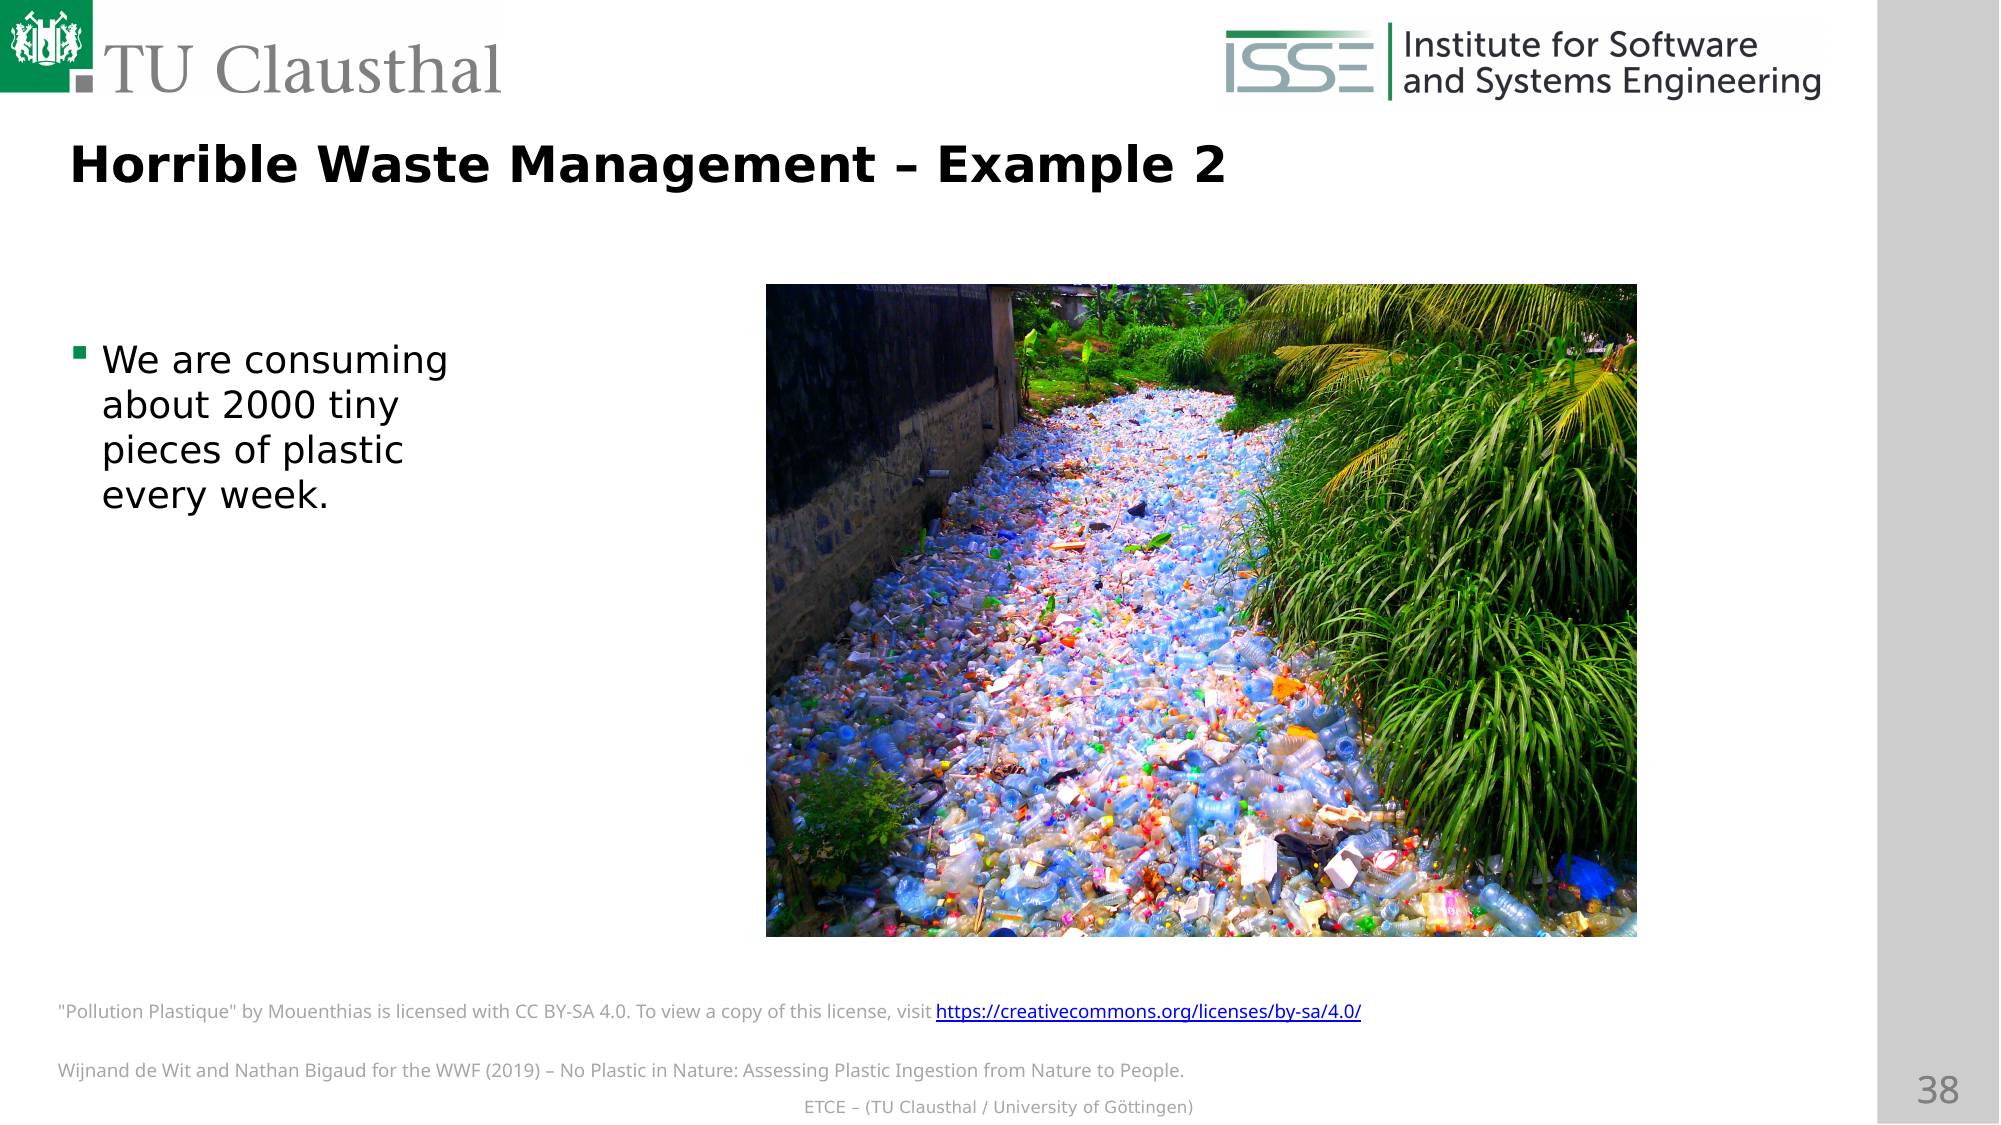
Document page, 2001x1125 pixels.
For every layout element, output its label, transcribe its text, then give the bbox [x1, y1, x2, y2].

text_box We are consuming about 2000 tiny pieces of plastic every week. That is a credit card every week! That’s approximately 21 grams a month, or just over 250 grams a year. [54, 208, 528, 992]
picture [1218, 22, 1826, 107]
text_box Wijnand de Wit and Nathan Bigaud for the WWF (2019) – No Plastic in Nature: Assessing Plastic Ingestion from Nature to People. [43, 1051, 1260, 1089]
picture [0, 0, 501, 93]
text_box "Pollution Plastique" by Mouenthias is licensed with CC BY-SA 4.0. To view a copy of this license, visit https://creativecommons.org/licenses/by-sa/4.0/ [43, 992, 1828, 1033]
picture [765, 284, 1637, 938]
text_box Horrible Waste Management – Example 2 [55, 125, 1818, 207]
